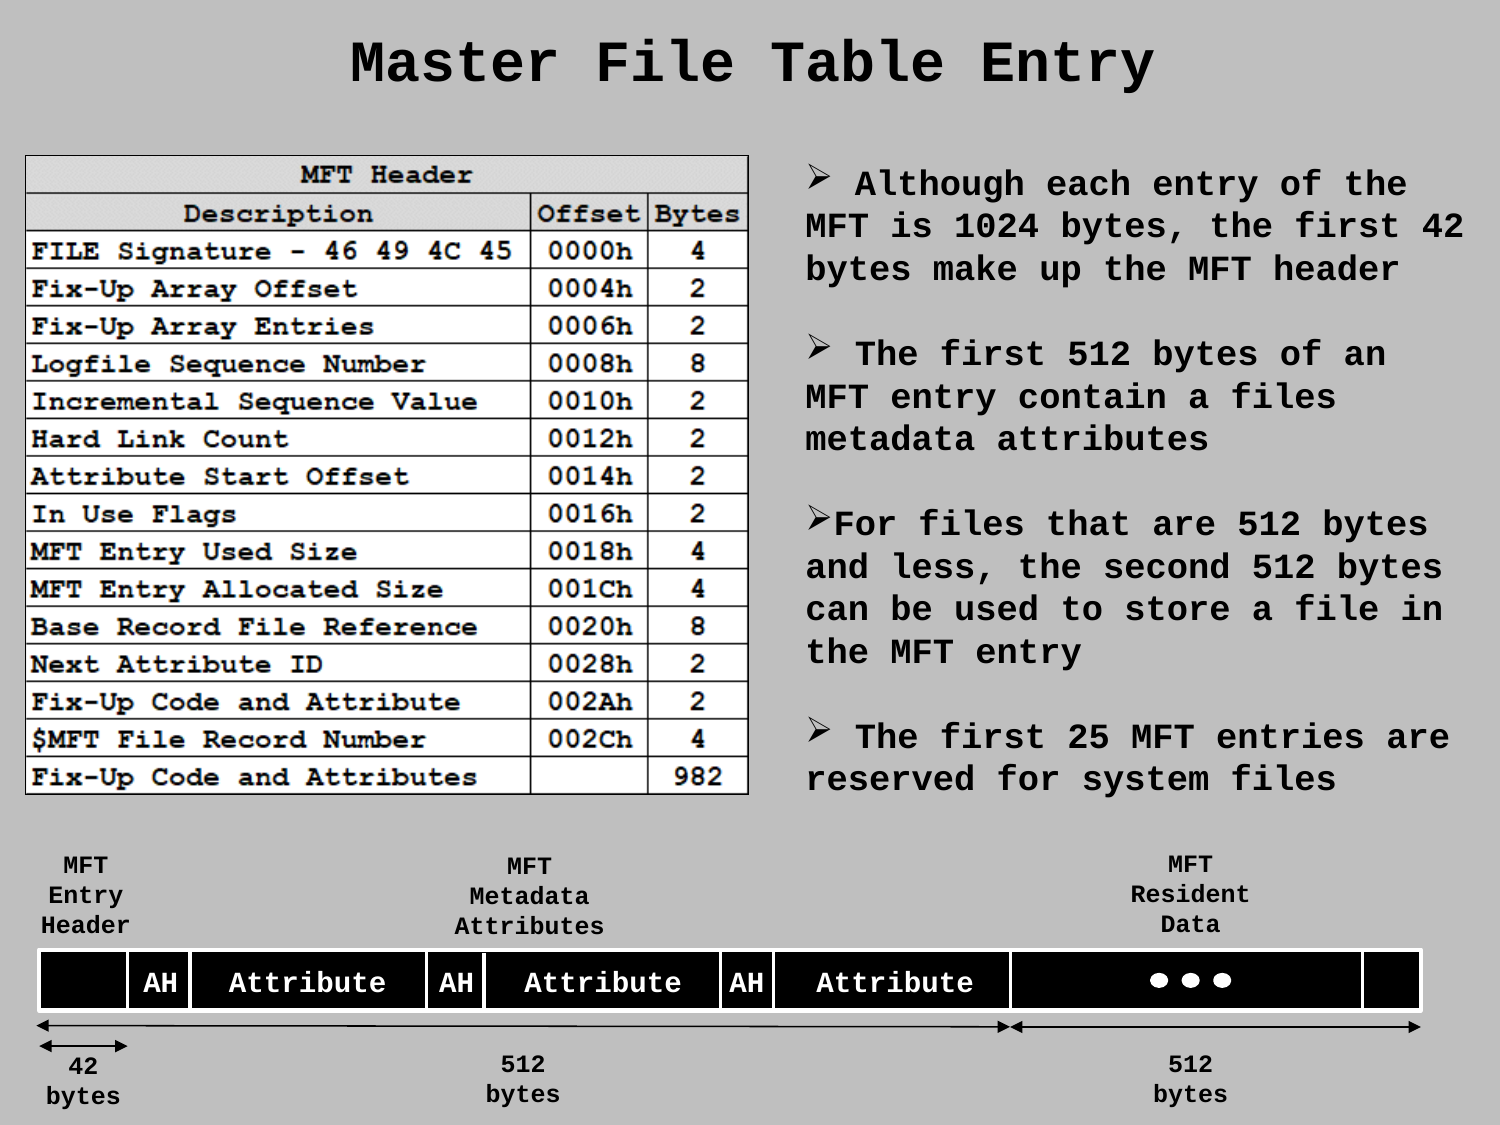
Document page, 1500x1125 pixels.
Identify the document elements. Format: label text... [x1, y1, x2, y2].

text_box [1181, 972, 1200, 988]
text_box 512 bytes [470, 1040, 576, 1115]
picture [24, 155, 749, 795]
text_box AH [430, 956, 482, 1006]
text_box Attribute [801, 956, 989, 1006]
text_box AH [132, 956, 186, 1006]
text_box [37, 948, 1423, 1013]
text_box MFT Resident Data [1115, 840, 1266, 946]
text_box 42 bytes [31, 1042, 136, 1117]
text_box AH [725, 956, 769, 1006]
text_box Master File Table Entry [85, 9, 1421, 106]
text_box [1213, 972, 1232, 988]
text_box [1150, 972, 1169, 988]
text_box Although each entry of the MFT is 1024 bytes, the first 42 bytes make up the MFT header The first 512 bytes of an MFT entry contain a files metadata attributes For files that are 512 bytes and less, the second 512 bytes can be used to store a file in the MFT entry The first 25 MFT entries are reserved for system files [790, 152, 1485, 813]
text_box AH [776, 956, 780, 1006]
text_box MFT Entry Header [26, 840, 146, 946]
text_box Attribute [509, 956, 697, 1006]
text_box Attribute [214, 956, 402, 1006]
text_box MFT Metadata Attributes [439, 842, 620, 947]
text_box 512 bytes [1138, 1040, 1243, 1115]
